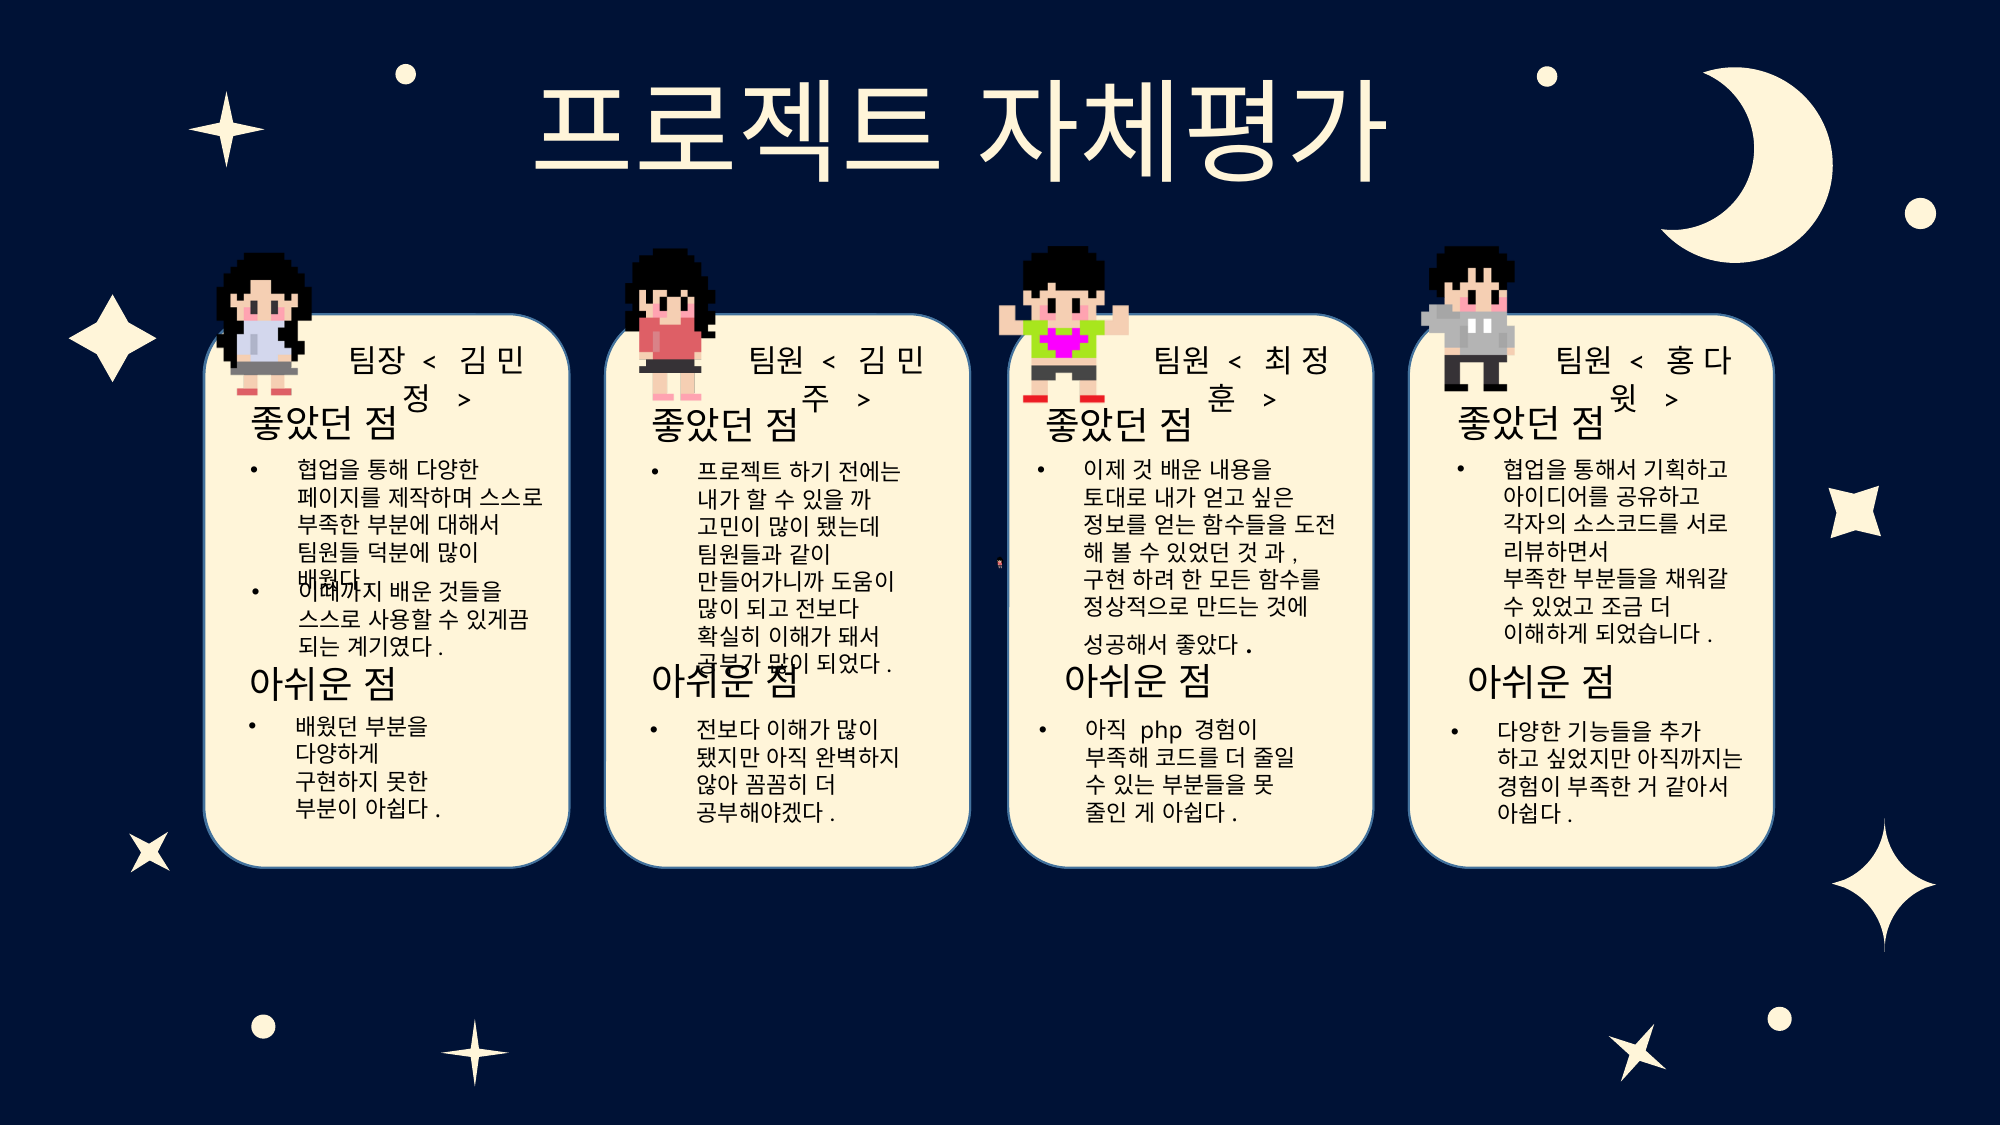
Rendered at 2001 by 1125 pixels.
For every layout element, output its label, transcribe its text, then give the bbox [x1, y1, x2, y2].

text_box 아쉬운 점 [1049, 668, 1239, 708]
text_box 팀원 < 최 정 훈 > [1183, 334, 1358, 424]
text_box 이때까지 배운 것들을 스스로 사용할 수 있게끔 되는 계기였다. [236, 570, 549, 668]
text_box 다양한 기능들을 추가 하고 싶었지만 아직까지는 경험이 부족한 거 같아서 아쉽다. [1436, 710, 1763, 835]
picture [171, 231, 357, 417]
text_box [440, 1018, 509, 1087]
text_box [1407, 424, 1776, 869]
text_box [1826, 484, 1883, 540]
text_box 아쉬운 점 [636, 650, 826, 708]
text_box [1535, 65, 1559, 88]
text_box 팀장 < 김 민 정 > [357, 334, 551, 424]
text_box [603, 424, 972, 869]
text_box 협업을 통해서 기획하고 아이디어를 공유하고 각자의 소스코드를 서로 리뷰하면서 부족한 부분들을 채워갈 수 있었고 조금 더 이해하게 되었습니다. [1442, 447, 1750, 655]
text_box [1608, 1023, 1668, 1083]
text_box [1828, 817, 1937, 954]
text_box 협업을 통해 다양한 페이지를 제작하며 스스로 부족한 부분에 대해서 팀원들 덕분에 많이 배웠다. [235, 448, 562, 628]
text_box [1766, 1005, 1793, 1032]
text_box [789, 313, 944, 334]
text_box 팀원 < 김 민 주 > [789, 334, 944, 424]
picture [944, 205, 1183, 443]
text_box 아쉬운 점 [1452, 652, 1642, 710]
text_box [188, 91, 265, 168]
text_box 이제 것 배운 내용을 토대로 내가 얻고 싶은 정보를 얻는 함수들을 도전 해 볼 수 있었던 것 과, 구현 하려 한 모든 함수를 정상적으로 만드는 것에 성공해서 좋았다. [1022, 448, 1357, 668]
text_box 전보다 이해가 많이 됐지만 아직 완벽하지 않아 꼼꼼히 더 공부해야겠다. [634, 708, 941, 834]
picture [551, 206, 789, 444]
text_box [203, 417, 571, 869]
text_box 프로젝트 자체평가 [386, 53, 1536, 204]
picture [995, 556, 1004, 569]
text_box 좋았던 점 [636, 394, 826, 455]
text_box [1658, 66, 1834, 264]
text_box 아직 php 경험이 부족해 코드를 더 줄일 수 있는 부분들을 못 줄인 게 아쉽다. [1024, 708, 1338, 834]
text_box 아쉬운 점 [234, 653, 424, 705]
text_box [1007, 424, 1375, 869]
text_box 프로젝트 하기 전에는 내가 할 수 있을 까 고민이 많이 됐는데 팀원들과 같이 만들어가니까 도움이 많이 되고 전보다 확실히 이해가 돼서 공부가 많이 되었다. [636, 450, 945, 685]
text_box [1183, 313, 1358, 334]
text_box [66, 292, 159, 385]
text_box [1593, 313, 1760, 334]
text_box 좋았던 점 [1030, 394, 1220, 448]
text_box [1903, 196, 1938, 231]
text_box 좋았던 점 [235, 392, 425, 453]
text_box [357, 313, 551, 334]
text_box [250, 1013, 277, 1040]
text_box 좋았던 점 [1442, 392, 1632, 453]
text_box [126, 828, 173, 876]
text_box 팀원 < 홍 다 윗 > [1593, 334, 1780, 424]
picture [1358, 201, 1593, 436]
text_box 배웠던 부분을 다양하게 구현하지 못한 부분이 아쉽다. [233, 705, 467, 830]
